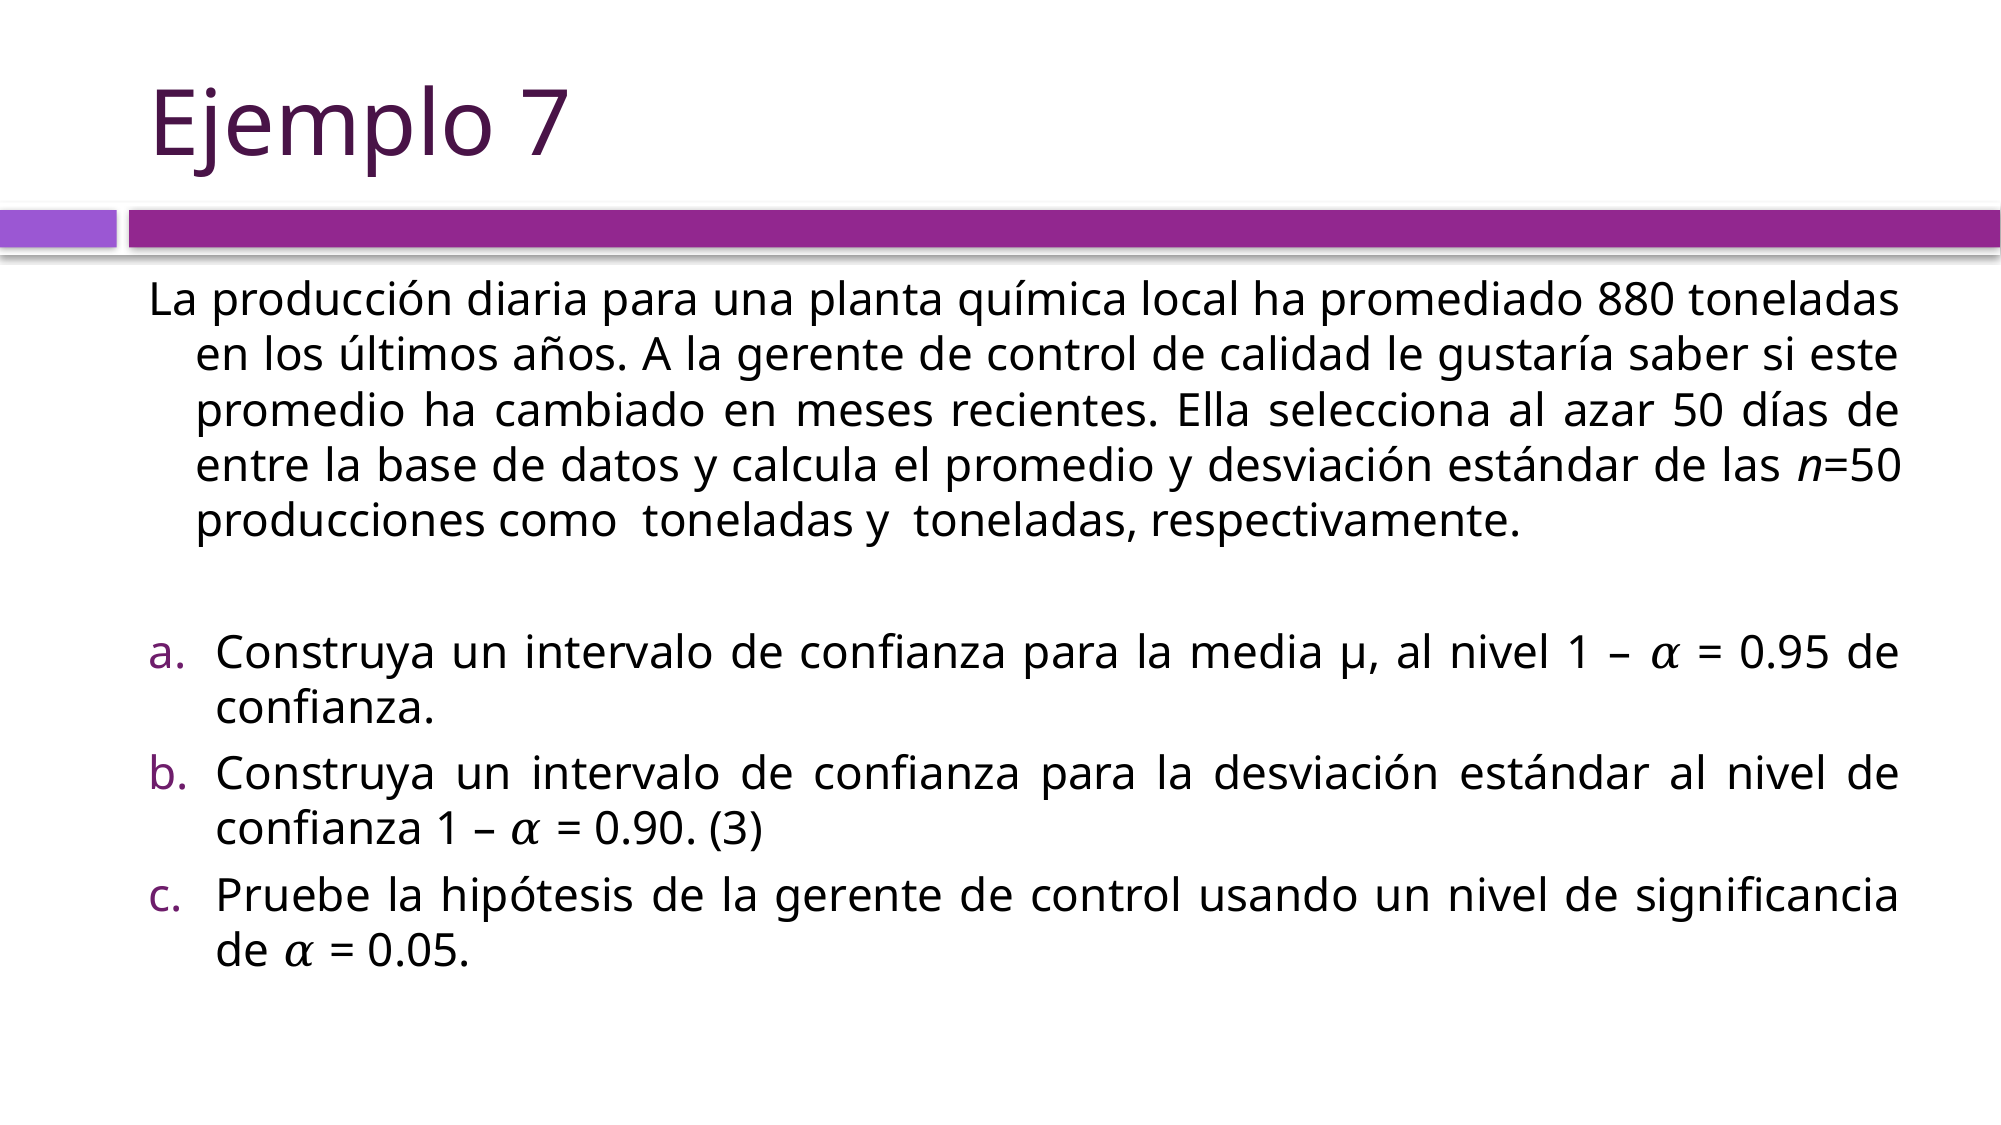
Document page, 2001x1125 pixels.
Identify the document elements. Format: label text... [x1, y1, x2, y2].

title Ejemplo 7 [133, 37, 1918, 200]
